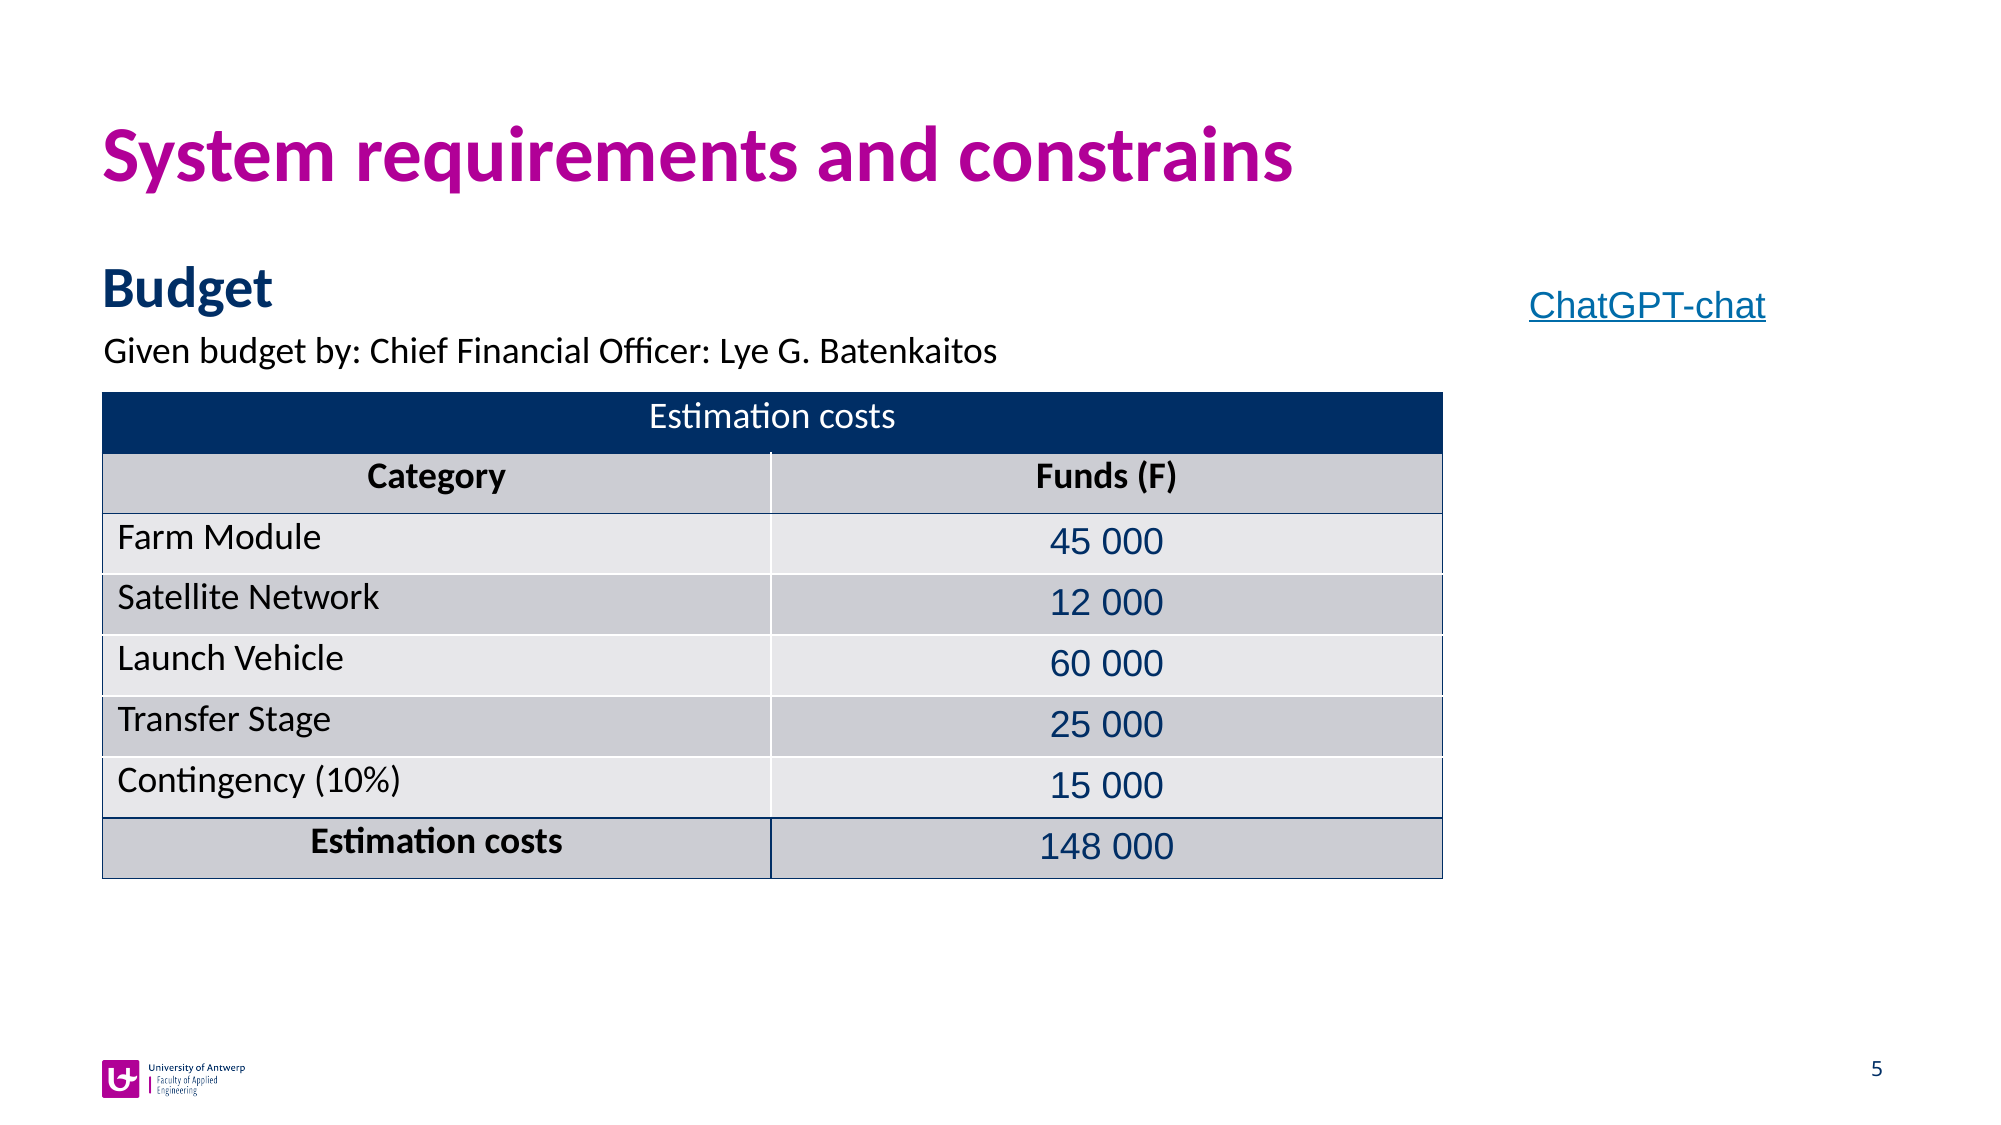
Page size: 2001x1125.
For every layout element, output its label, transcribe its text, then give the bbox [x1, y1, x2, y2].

table_header Given budget by: Chief Financial Officer: Lye G. Batenkaitos [102, 333, 1162, 380]
table_cell Transfer Stage [103, 697, 770, 756]
table_cell Satellite Network [103, 575, 770, 634]
table_cell Farm Module [103, 514, 770, 573]
table_cell Launch Vehicle [103, 636, 770, 695]
table_cell 148 000 [772, 819, 1442, 878]
list Budget [102, 248, 1898, 1024]
picture [102, 1060, 245, 1098]
table_cell 60 000 [772, 636, 1442, 695]
slide_number 5 [1463, 1039, 1898, 1100]
table_cell 12 000 [772, 575, 1442, 634]
table_cell Contingency (10%) [103, 758, 770, 817]
table_header Estimation costs [103, 394, 1442, 452]
table_cell Category [103, 454, 770, 513]
table_cell Estimation costs [103, 819, 770, 878]
title System requirements and constrains [102, 101, 1898, 232]
text_box ChatGPT-chat [1513, 273, 1847, 334]
table_cell 45 000 [772, 514, 1442, 573]
table_cell Funds (F) [772, 454, 1442, 513]
table_cell 25 000 [772, 697, 1442, 756]
table_cell 15 000 [772, 758, 1442, 817]
